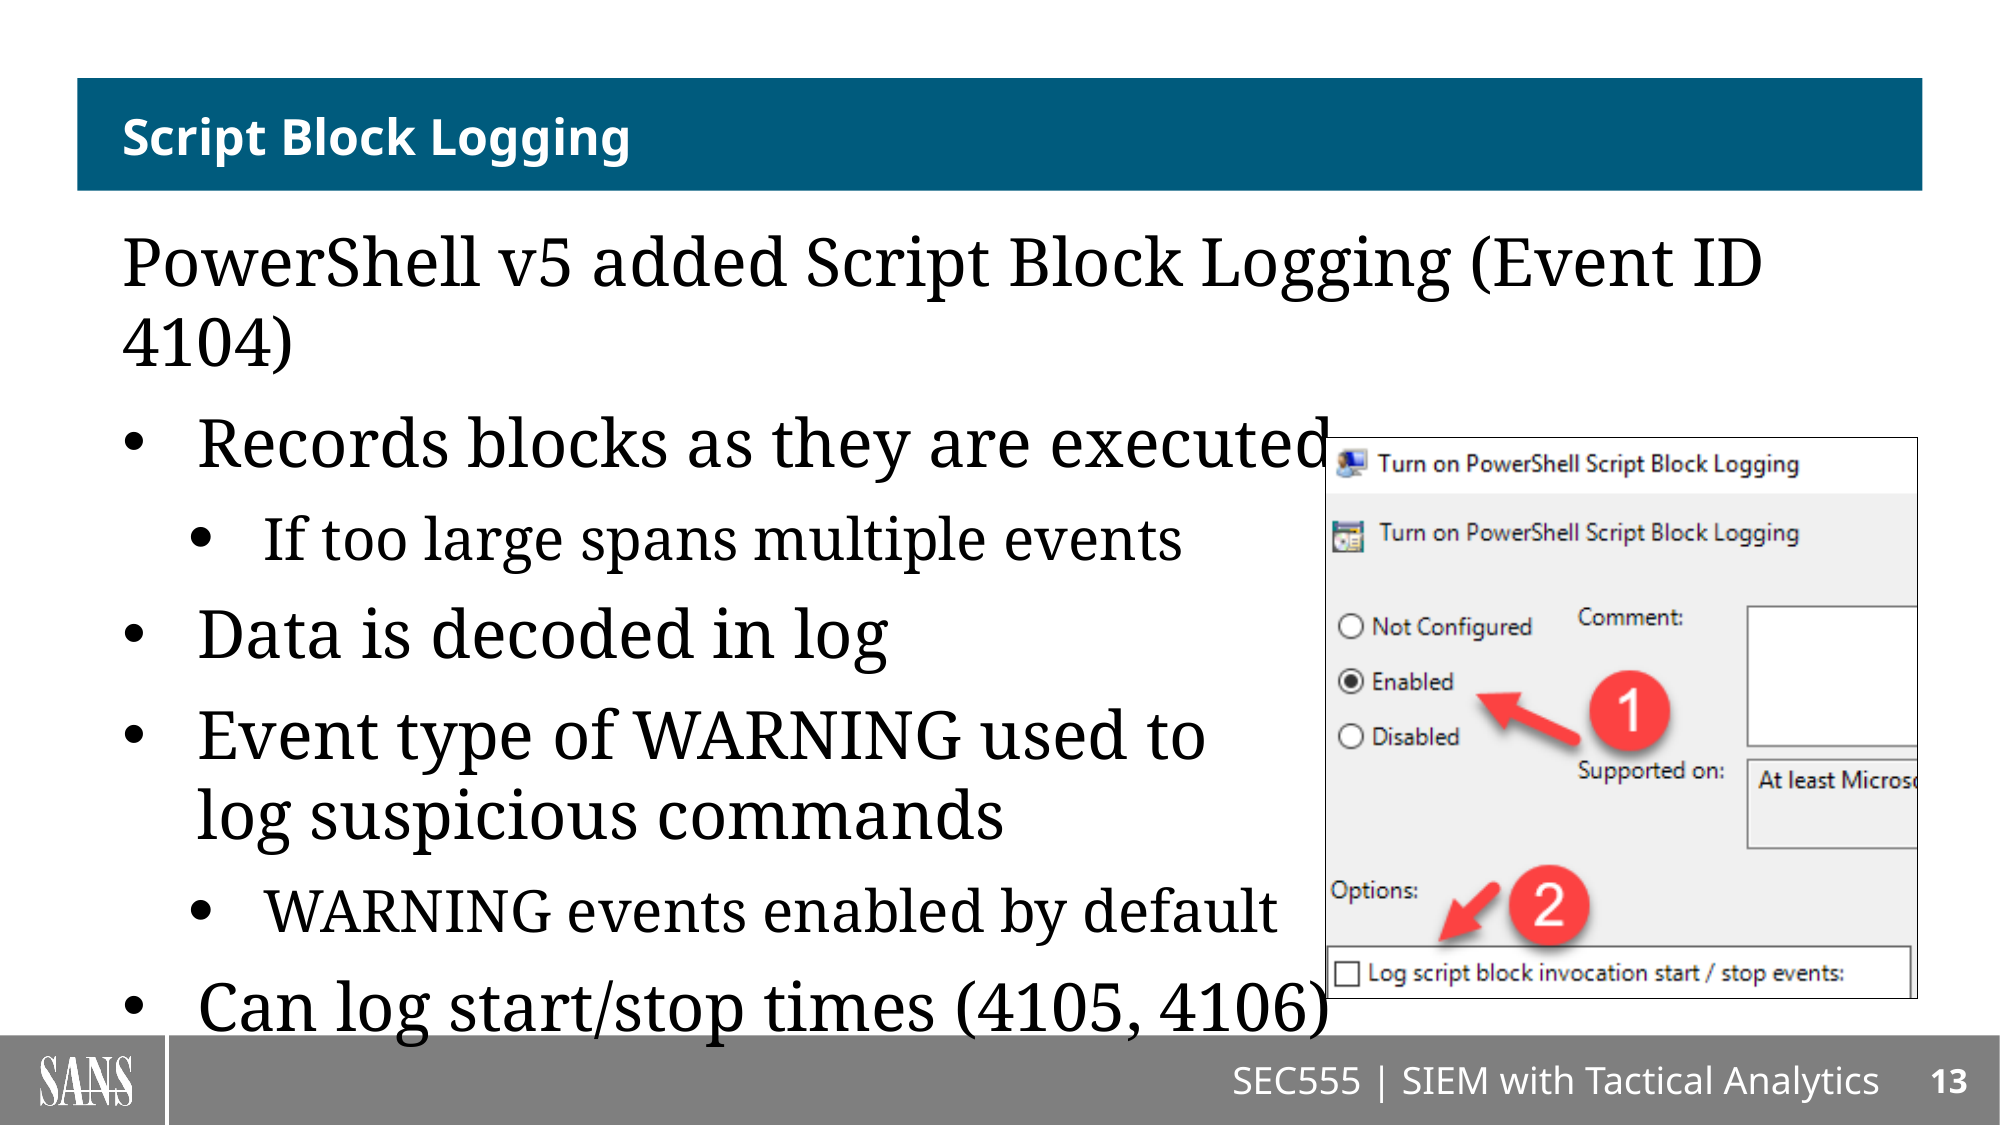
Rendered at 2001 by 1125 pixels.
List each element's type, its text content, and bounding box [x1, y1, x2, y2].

picture [1324, 437, 1918, 999]
list PowerShell v5 added Script Block Logging (Event ID 4104) Records blocks as they are executed If too large spans multiple events Data is decoded in log Event type of WARNING used to log suspicious commands WARNING events enabled by default Can log start/stop times (4105, 4106) [107, 212, 1893, 1013]
title Script Block Logging [107, 78, 1893, 191]
